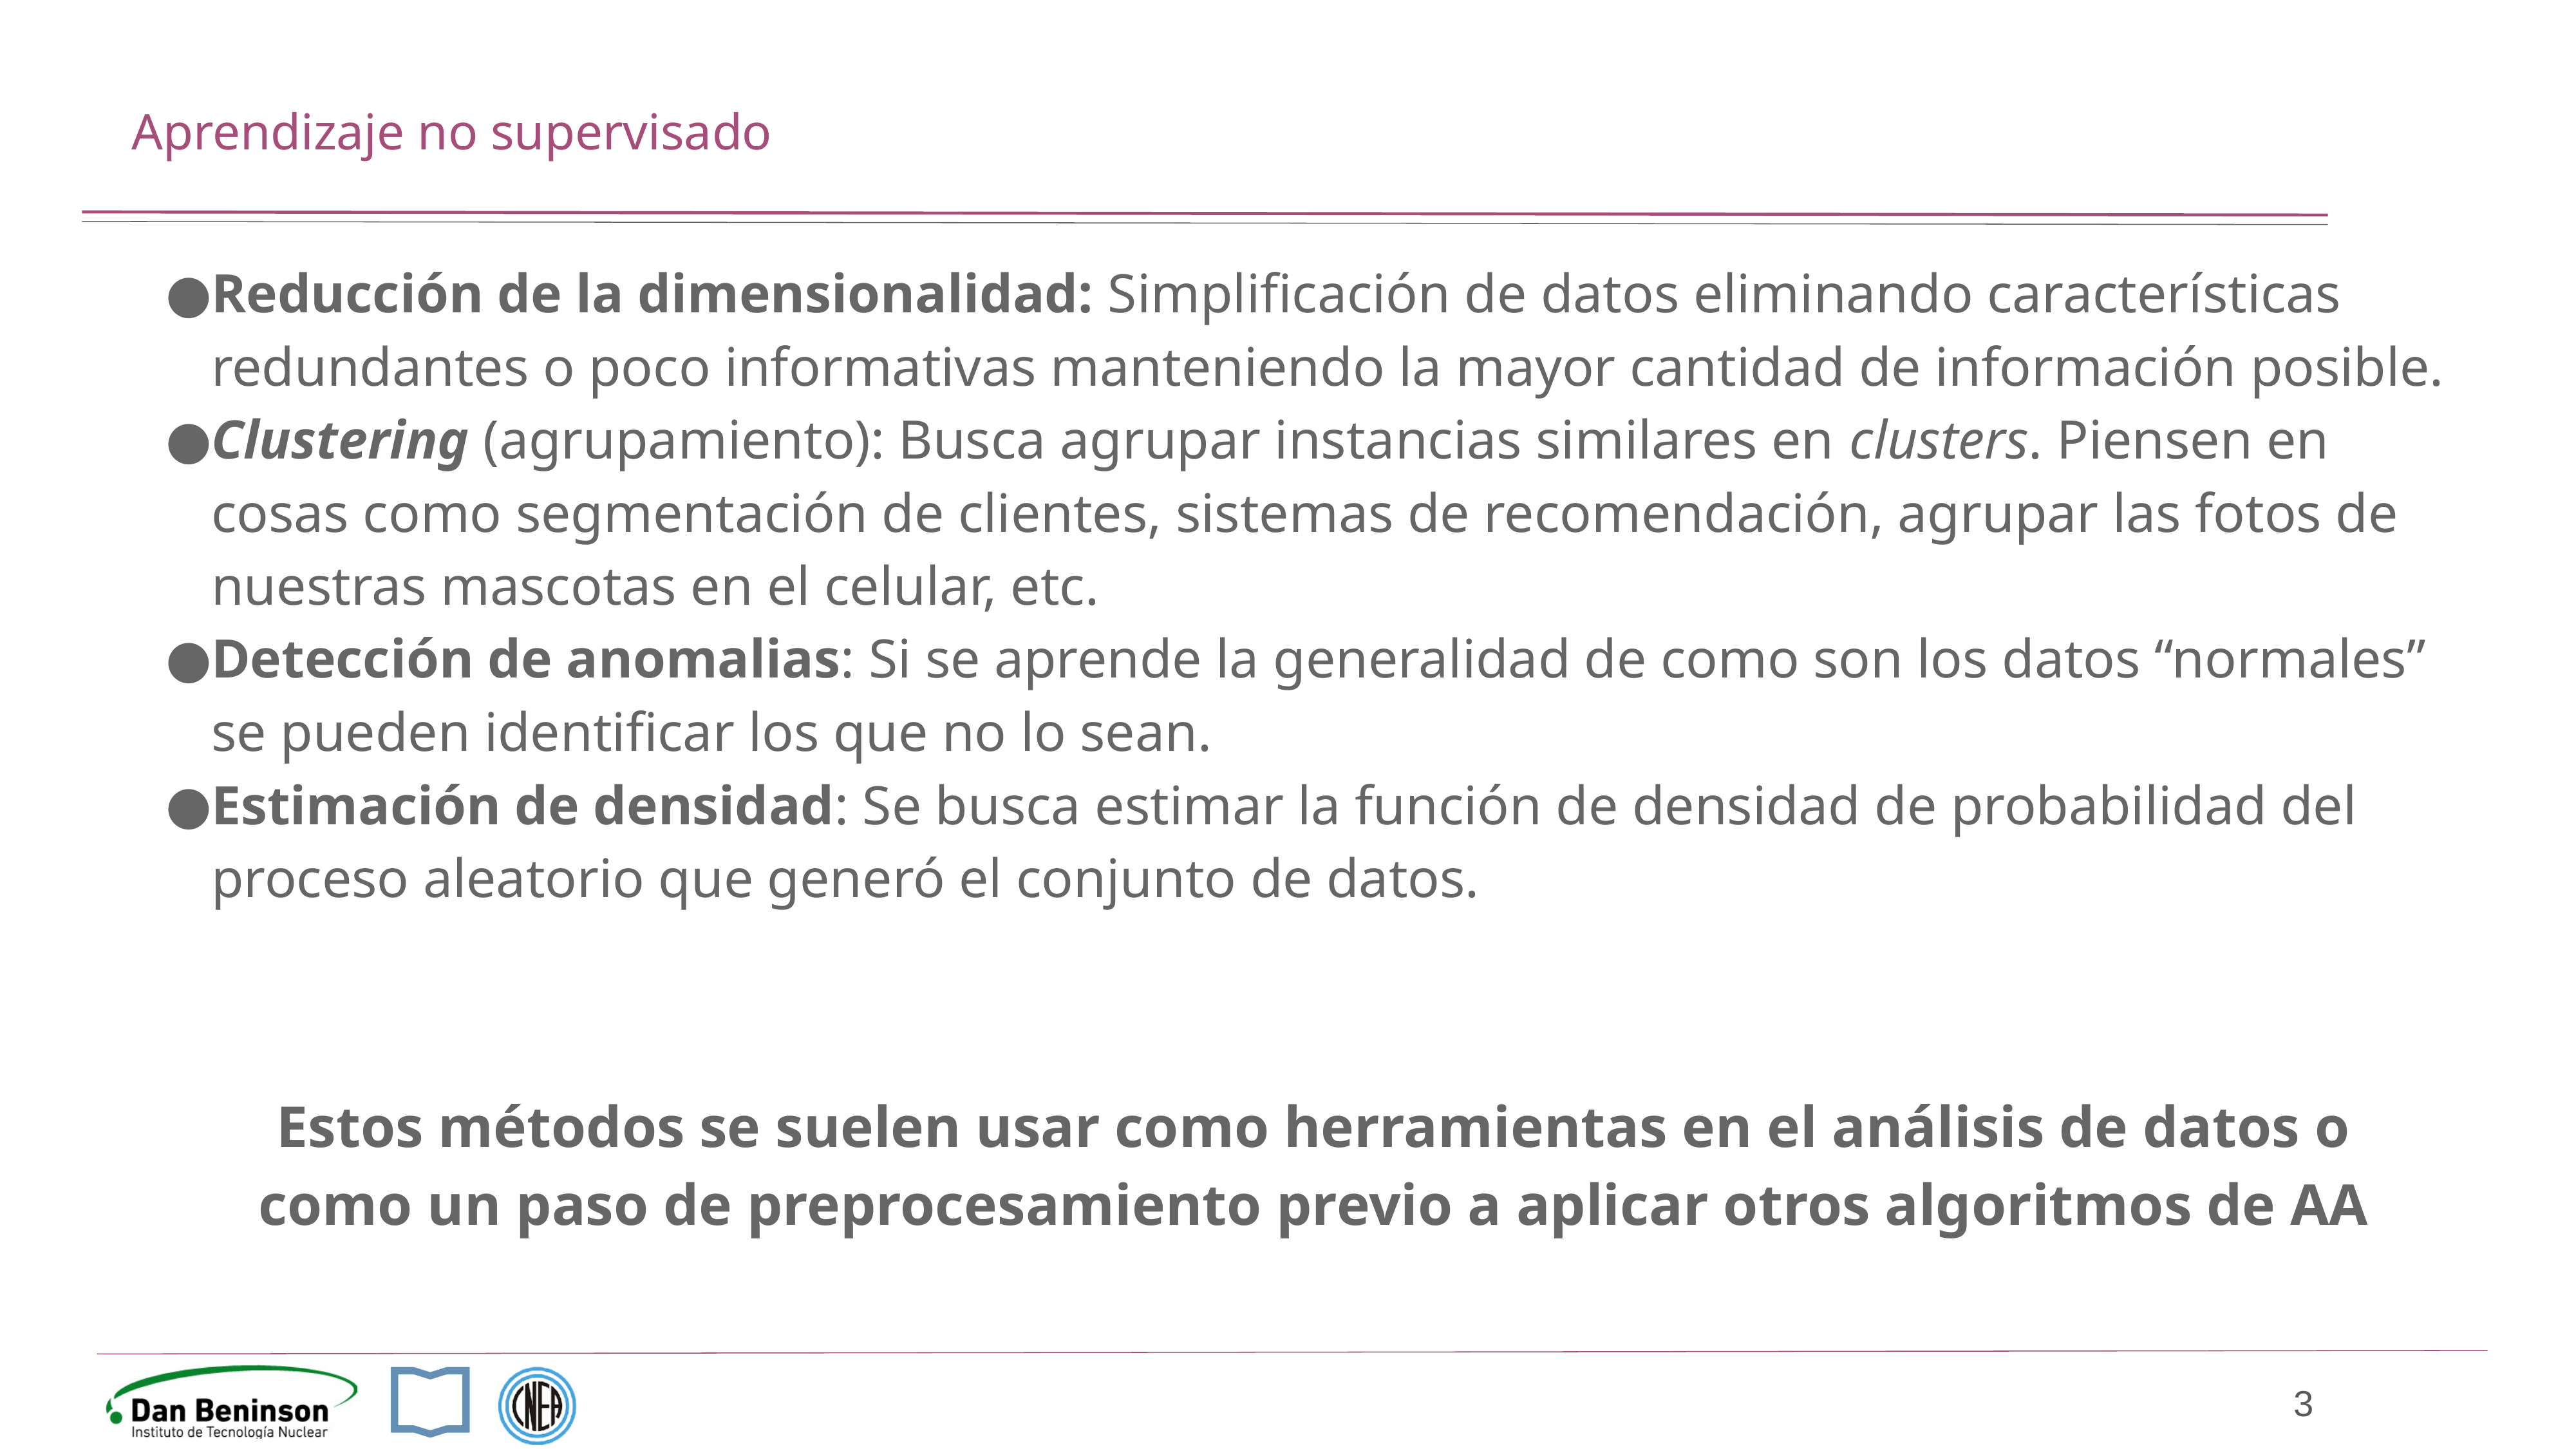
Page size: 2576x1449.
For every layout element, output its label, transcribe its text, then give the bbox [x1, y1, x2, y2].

picture [106, 1365, 357, 1439]
list Reducción de la dimensionalidad: Simplificación de datos eliminando características redundantes o poco informativas manteniendo la mayor cantidad de información posible. Clustering (agrupamiento): Busca agrupar instancias similares en clusters. Piensen en cosas como segmentación de clientes, sistemas de recomendación, agrupar las fotos de nuestras mascotas en el celular, etc. Detección de anomalias: Si se aprende la generalidad de como son los datos “normales” se pueden identificar los que no lo sean. Estimación de densidad: Se busca estimar la función de densidad de probabilidad del proceso aleatorio que generó el conjunto de datos. [140, 224, 2488, 971]
picture [389, 1365, 473, 1439]
title Aprendizaje no supervisado [106, 74, 2352, 186]
text_box Estos métodos se suelen usar como herramientas en el análisis de datos o como un paso de preprocesamiento previo a aplicar otros algoritmos de AA [228, 1071, 2400, 1246]
picture [496, 1365, 579, 1448]
